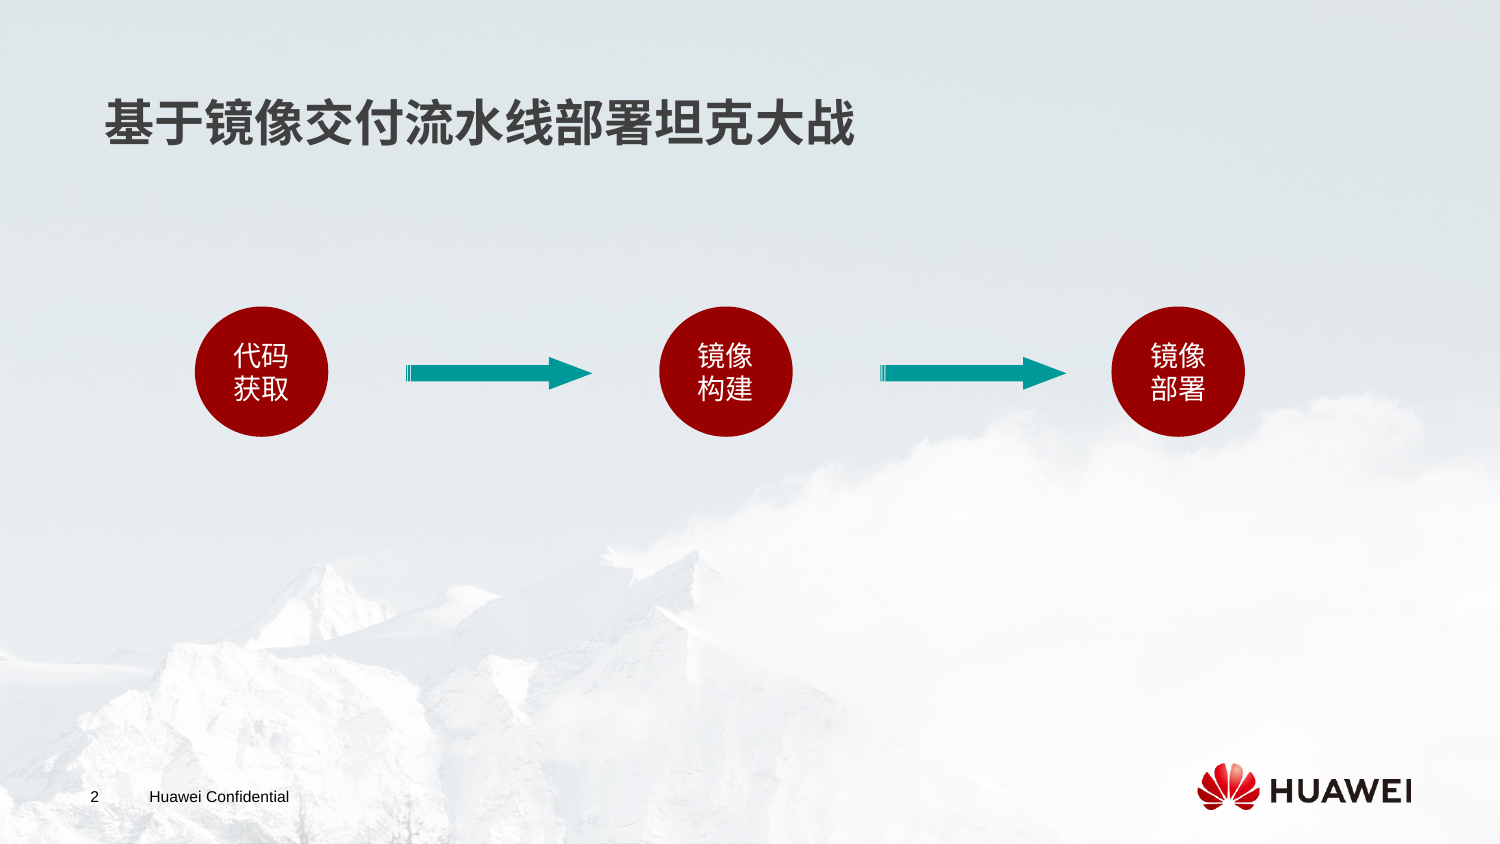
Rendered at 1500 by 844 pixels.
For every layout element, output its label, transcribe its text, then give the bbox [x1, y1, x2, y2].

text_box 镜像构建 [658, 305, 794, 438]
slide_number 2 [90, 774, 144, 820]
text_box 代码获取 [193, 305, 330, 438]
text_box [405, 355, 596, 392]
text_box [879, 355, 1070, 392]
subtitle 基于镜像交付流水线部署坦克大战 [89, 63, 1410, 184]
picture [1197, 763, 1411, 810]
text_box 镜像部署 [1110, 305, 1246, 438]
